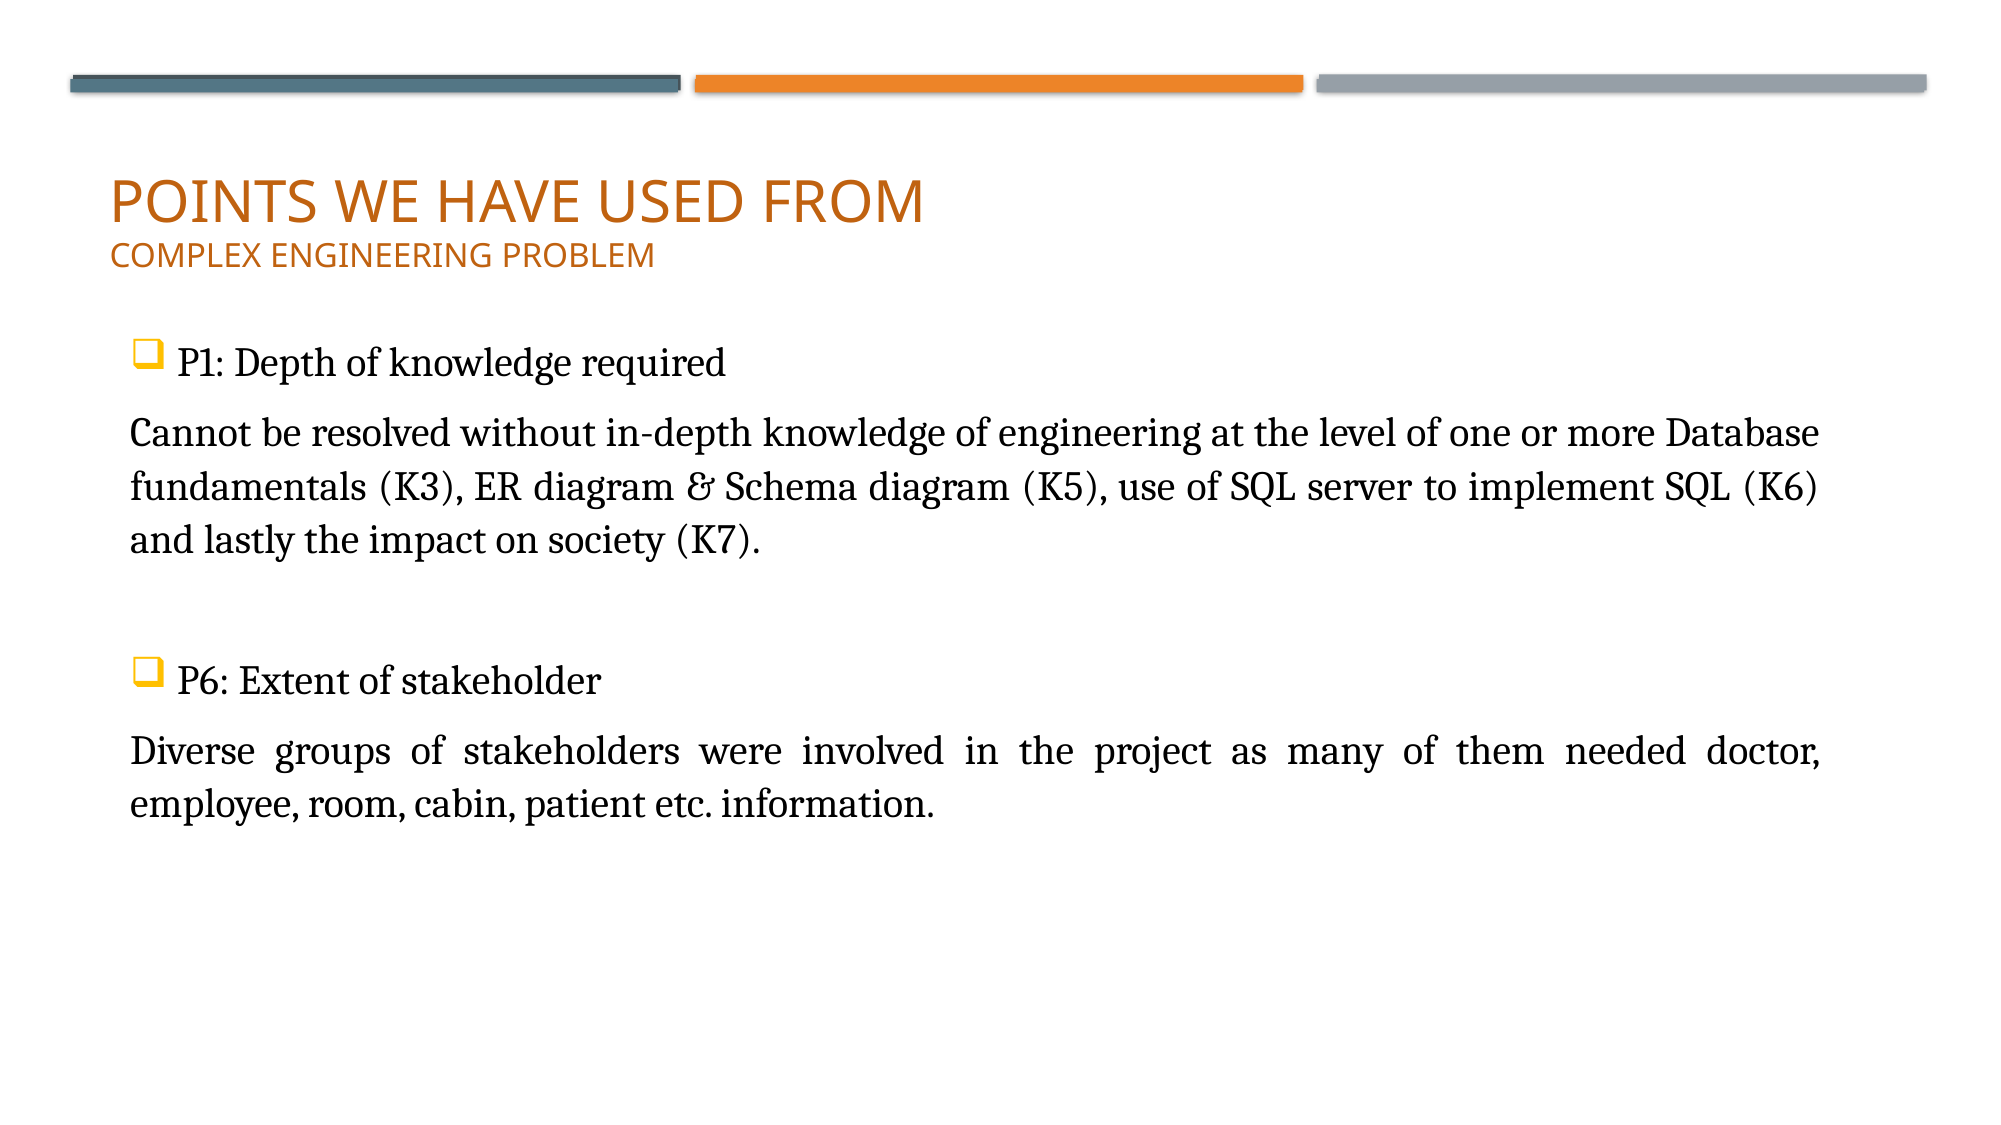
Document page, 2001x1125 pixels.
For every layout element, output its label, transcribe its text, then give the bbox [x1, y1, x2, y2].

title Points we have used from complex engineering problem [94, 119, 1904, 282]
text_box P1: Depth of knowledge required Cannot be resolved without in-depth knowledge of engineering at the level of one or more Database fundamentals (K3), ER diagram & Schema diagram (K5), use of SQL server to implement SQL (K6) and lastly the impact on society (K7). P6: Extent of stakeholder Diverse groups of stakeholders were involved in the project as many of them needed doctor, employee, room, cabin, patient etc. information. [115, 324, 1835, 971]
